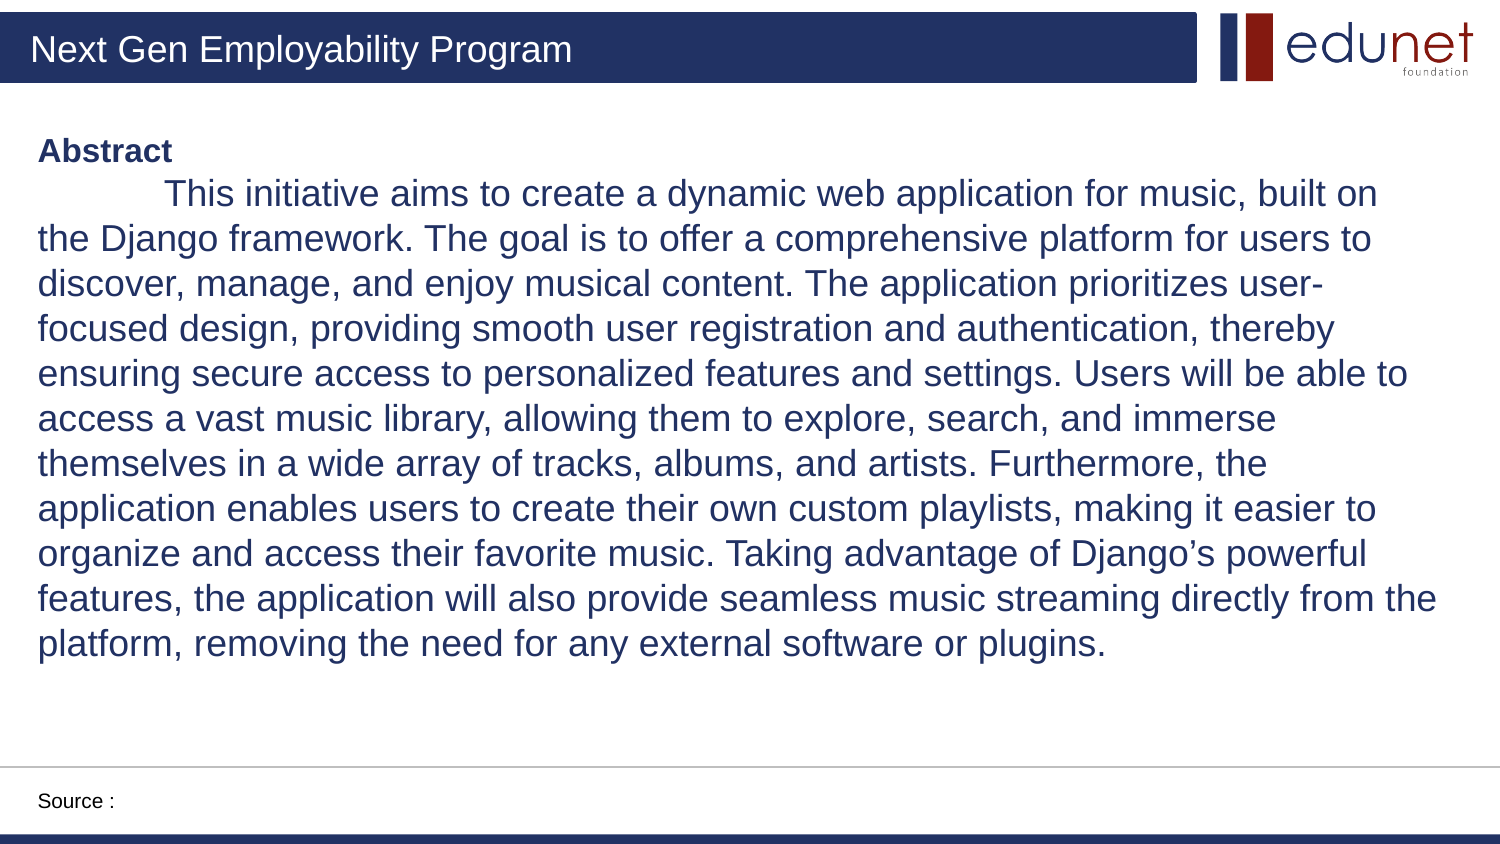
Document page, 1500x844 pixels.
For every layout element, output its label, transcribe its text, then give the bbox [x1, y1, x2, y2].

title Abstract This initiative aims to create a dynamic web application for music, built on the Django framework. The goal is to offer a comprehensive platform for users to discover, manage, and enjoy musical content. The application prioritizes user-focused design, providing smooth user registration and authentication, thereby ensuring secure access to personalized features and settings. Users will be able to access a vast music library, allowing them to explore, search, and immerse themselves in a wide array of tracks, albums, and artists. Furthermore, the application enables users to create their own custom playlists, making it easier to organize and access their favorite music. Taking advantage of Django’s powerful features, the application will also provide seamless music streaming directly from the platform, removing the need for any external software or plugins. [22, 113, 1454, 752]
text_box Source : [22, 776, 139, 826]
picture [1279, 14, 1482, 83]
